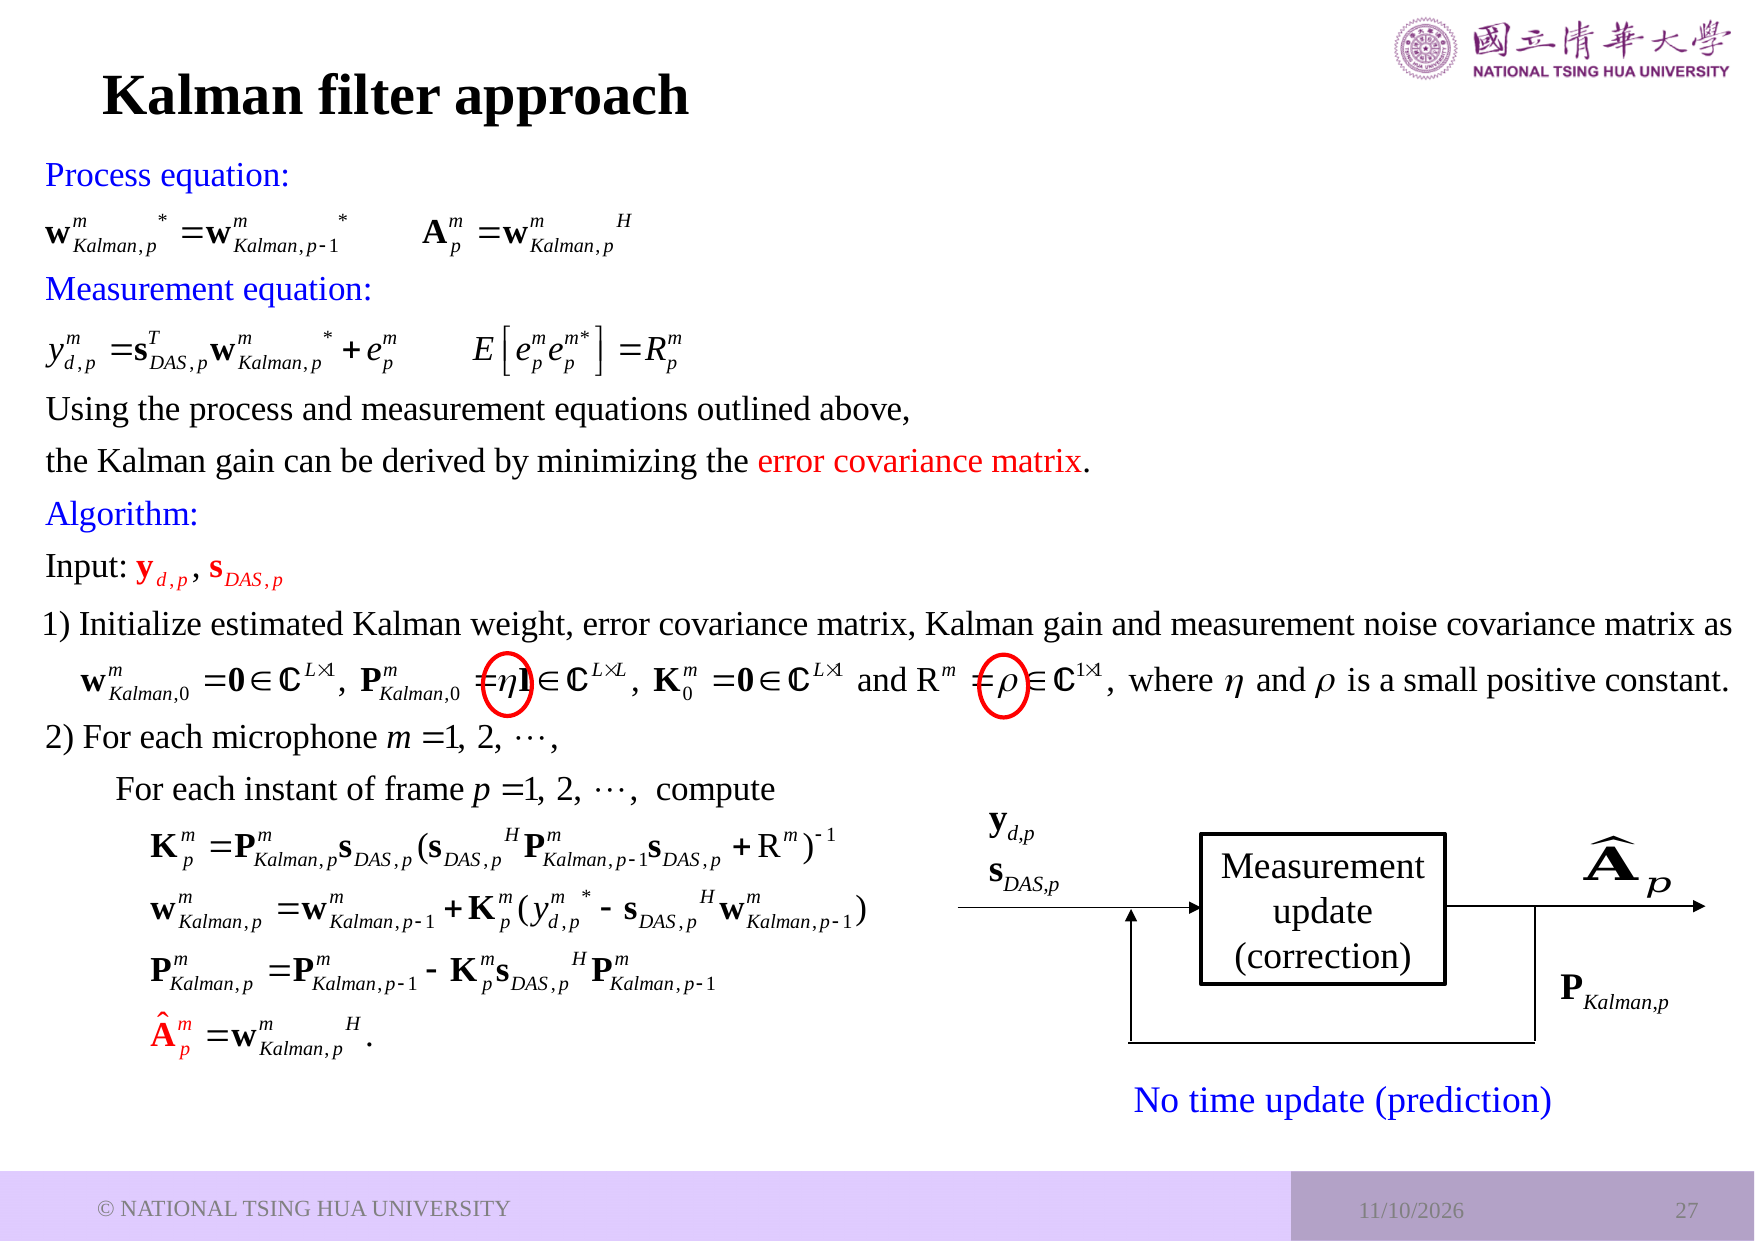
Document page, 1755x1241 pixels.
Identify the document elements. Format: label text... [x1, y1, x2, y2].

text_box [39, 153, 1740, 1068]
footer © NATIONAL TSING HUA UNIVERSITY [82, 1177, 562, 1236]
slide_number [1343, 1180, 1551, 1239]
title Kalman filter approach [87, 35, 1257, 140]
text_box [957, 785, 1715, 1129]
slide_number 27 [1577, 1180, 1714, 1239]
picture [1388, 2, 1755, 95]
picture [0, 1171, 1291, 1241]
